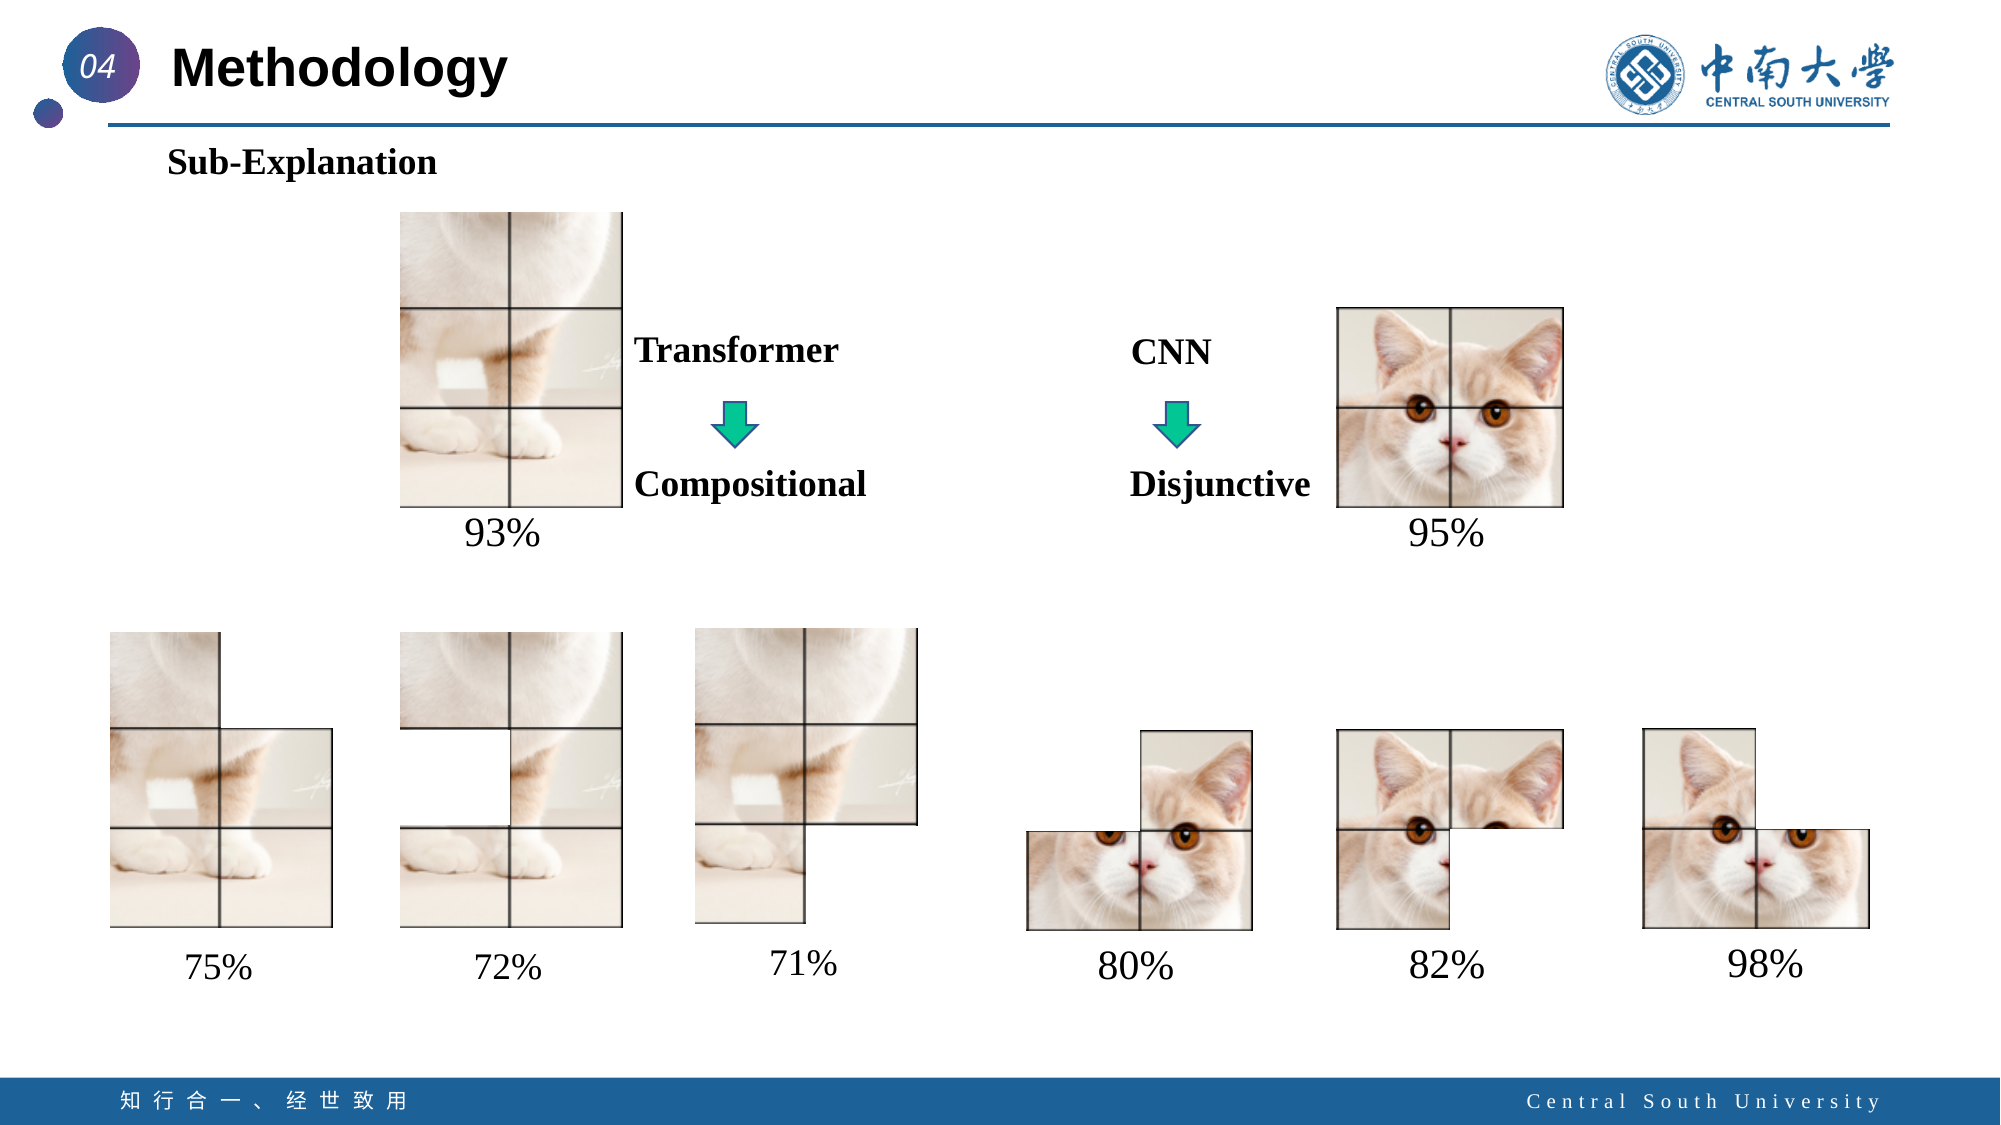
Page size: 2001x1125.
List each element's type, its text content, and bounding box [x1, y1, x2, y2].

picture [390, 632, 623, 928]
text_box [158, 0, 1050, 118]
text_box Methodology [171, 23, 531, 107]
text_box Compositional [618, 451, 890, 512]
text_box 75% [169, 934, 274, 995]
picture [695, 628, 963, 951]
picture [1595, 28, 1907, 121]
text_box 95% [1393, 508, 1507, 563]
text_box CNN [1116, 319, 1238, 379]
text_box 98% [1712, 929, 1826, 994]
text_box Sub-Explanation [152, 129, 459, 190]
text_box 72% [458, 934, 563, 995]
picture [1642, 713, 1877, 929]
picture [1336, 729, 1586, 930]
text_box 82% [1393, 930, 1508, 995]
text_box Transformer [623, 317, 890, 378]
text_box [0, 1077, 2000, 1125]
picture [400, 212, 623, 508]
text_box 71% [754, 930, 859, 991]
text_box Disjunctive [1115, 451, 1337, 512]
text_box 知行合一、经世致用 [105, 1080, 423, 1120]
picture [1336, 307, 1564, 508]
picture [110, 578, 376, 928]
text_box 93% [449, 508, 563, 563]
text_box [33, 26, 153, 128]
text_box 80% [1082, 931, 1197, 996]
text_box Central South University [1511, 1080, 1894, 1120]
text_box [710, 401, 760, 449]
picture [982, 705, 1253, 931]
text_box [1152, 401, 1202, 449]
